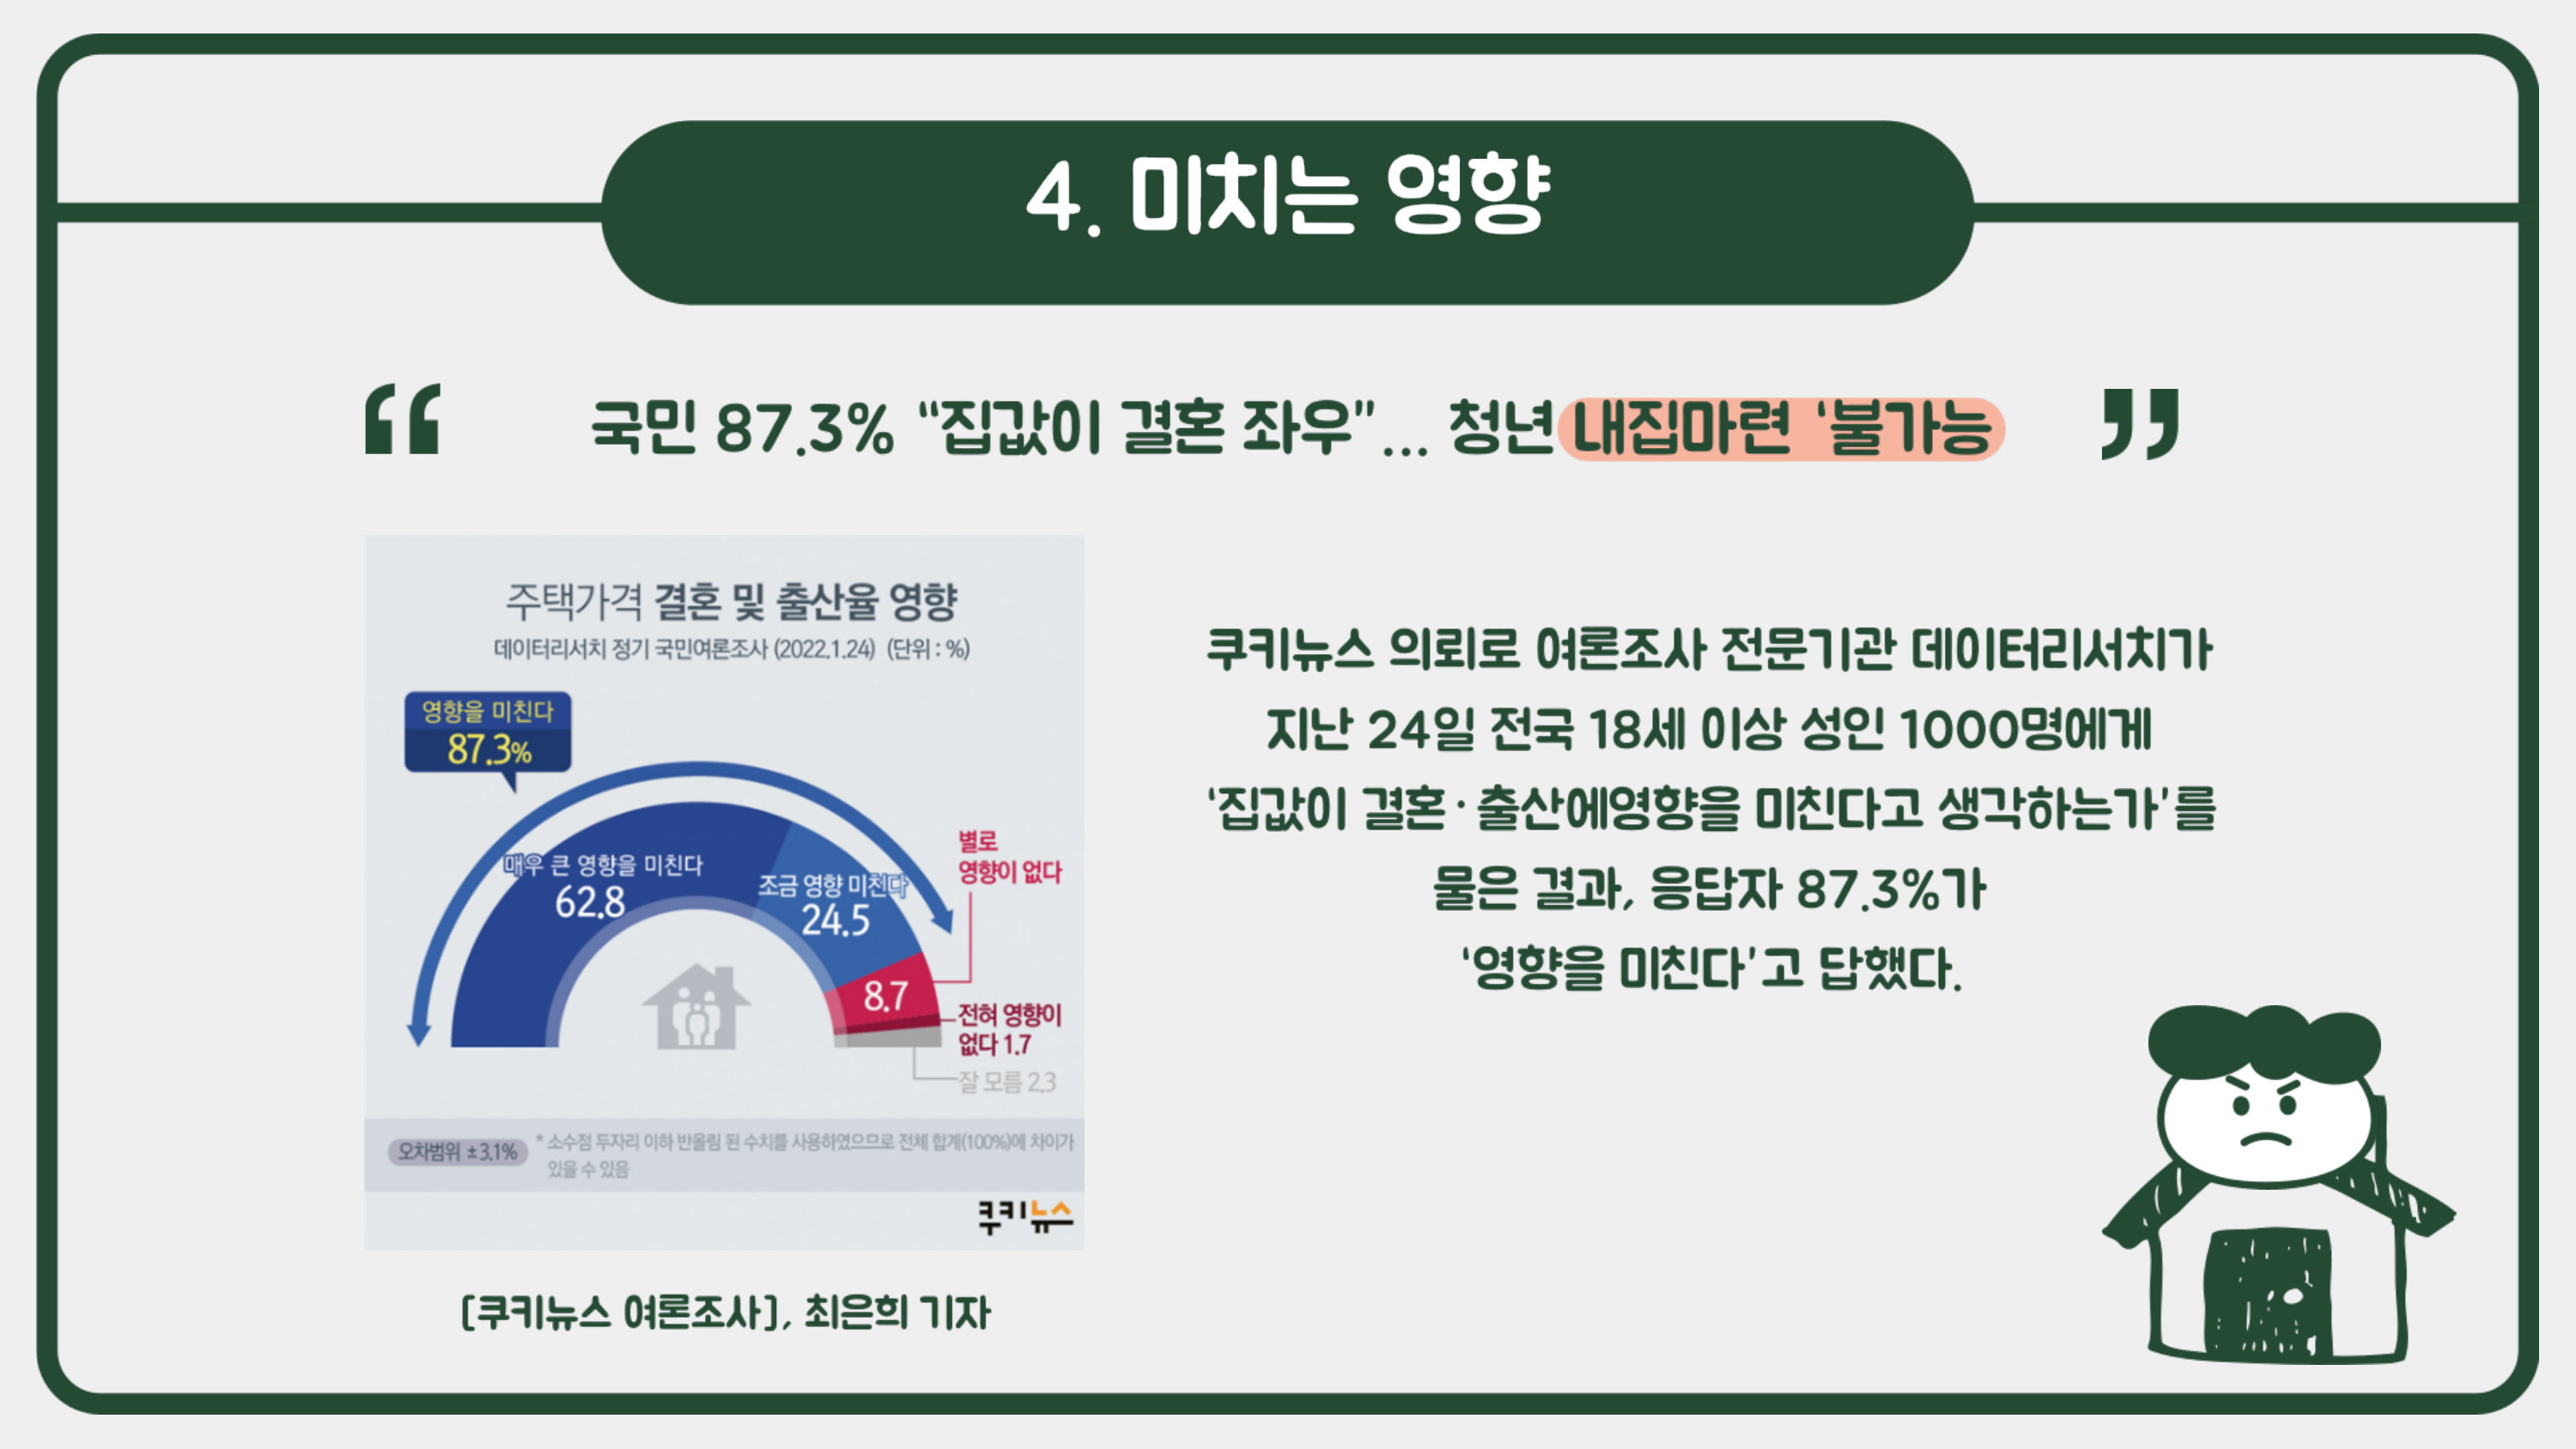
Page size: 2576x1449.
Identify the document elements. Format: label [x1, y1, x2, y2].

text_box [1981, 173, 2536, 252]
picture [784, 118, 1597, 283]
text_box [601, 120, 1975, 306]
text_box [2148, 1004, 2382, 1190]
picture [0, 1280, 1012, 1361]
text_box [364, 383, 440, 454]
text_box [36, 33, 2539, 1415]
text_box [2102, 1090, 2457, 1365]
text_box [364, 535, 1084, 1252]
text_box [2102, 389, 2178, 460]
picture [1076, 607, 2242, 1017]
picture [501, 376, 2024, 500]
text_box [51, 173, 596, 252]
